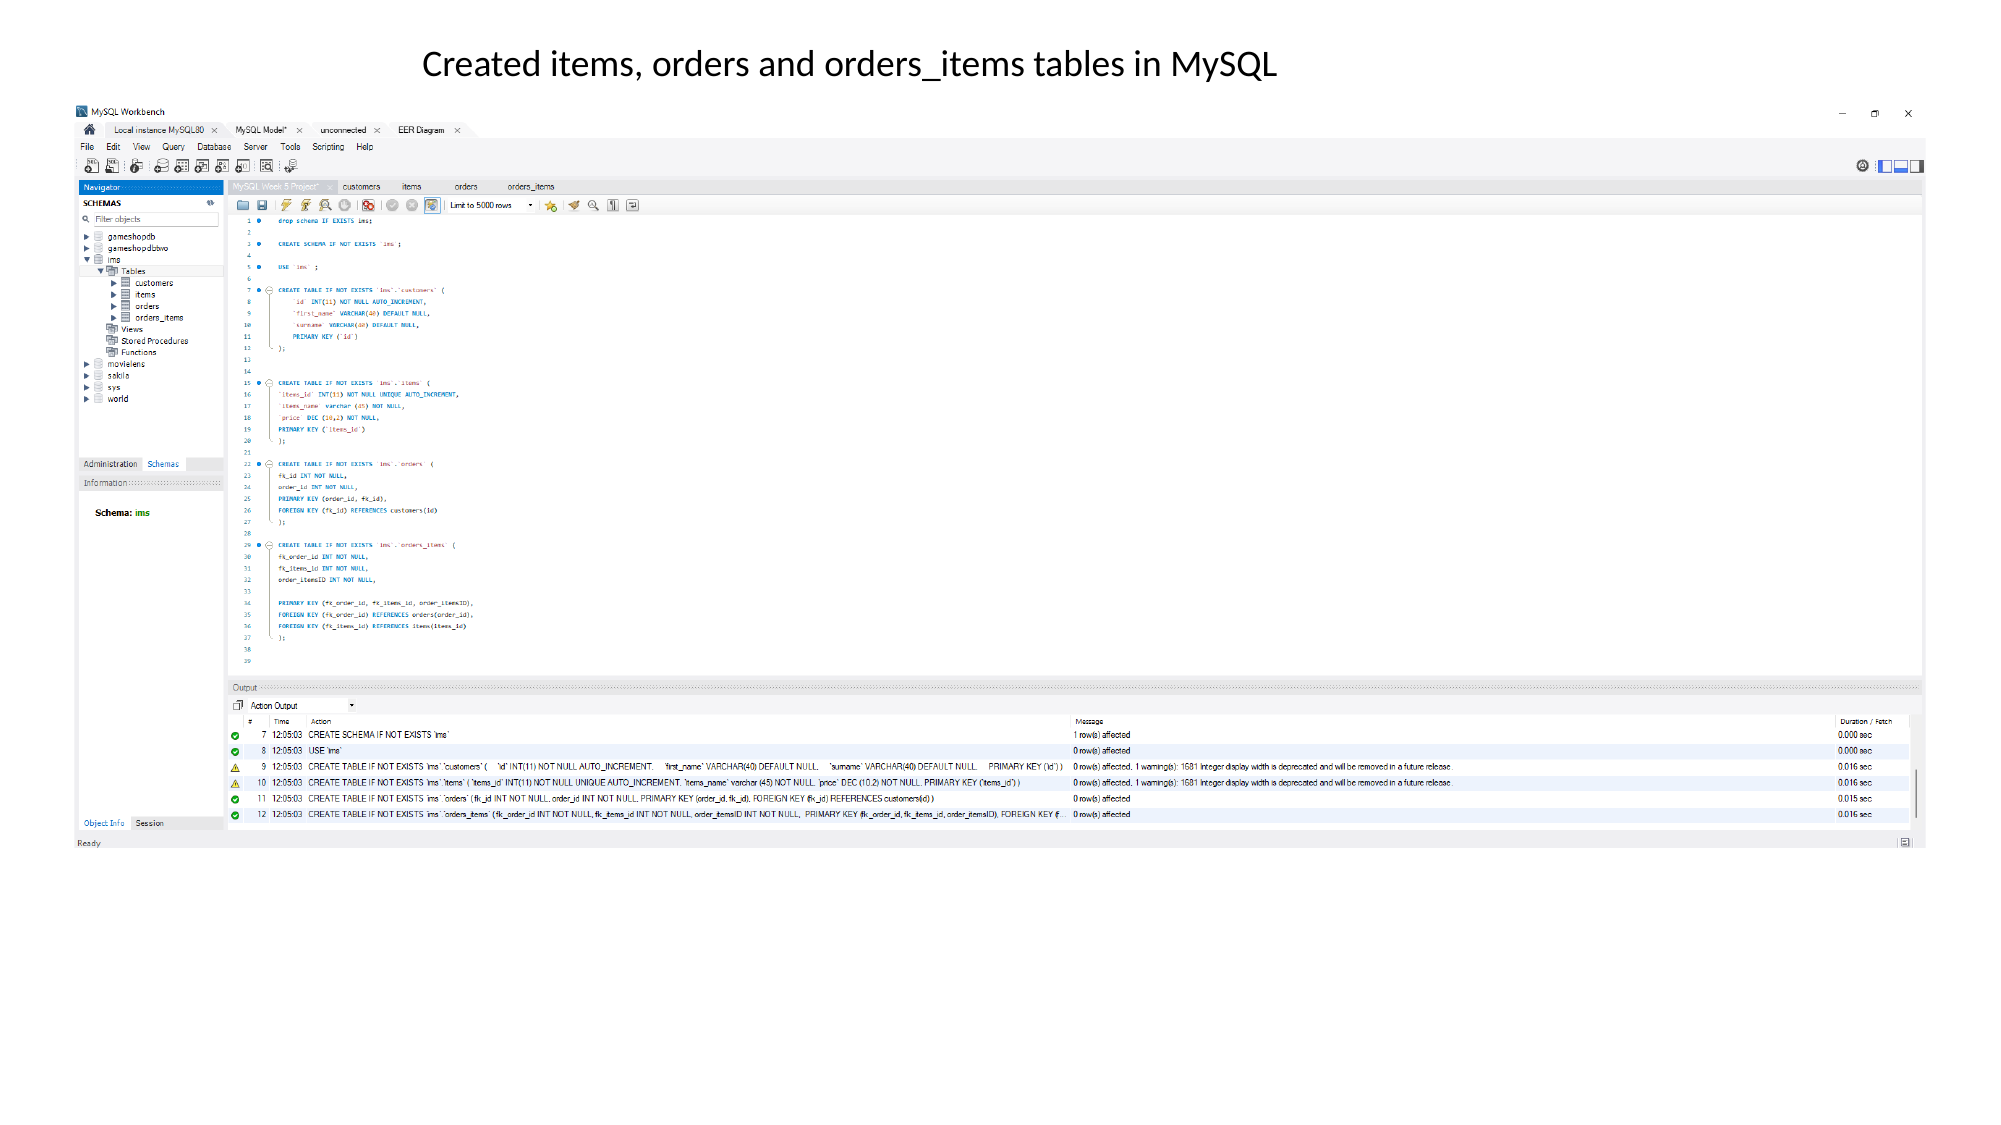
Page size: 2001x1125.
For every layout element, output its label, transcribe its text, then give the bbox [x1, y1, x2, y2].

picture [74, 103, 1926, 848]
text_box Created items, orders and orders_items tables in MySQL [407, 31, 1516, 91]
